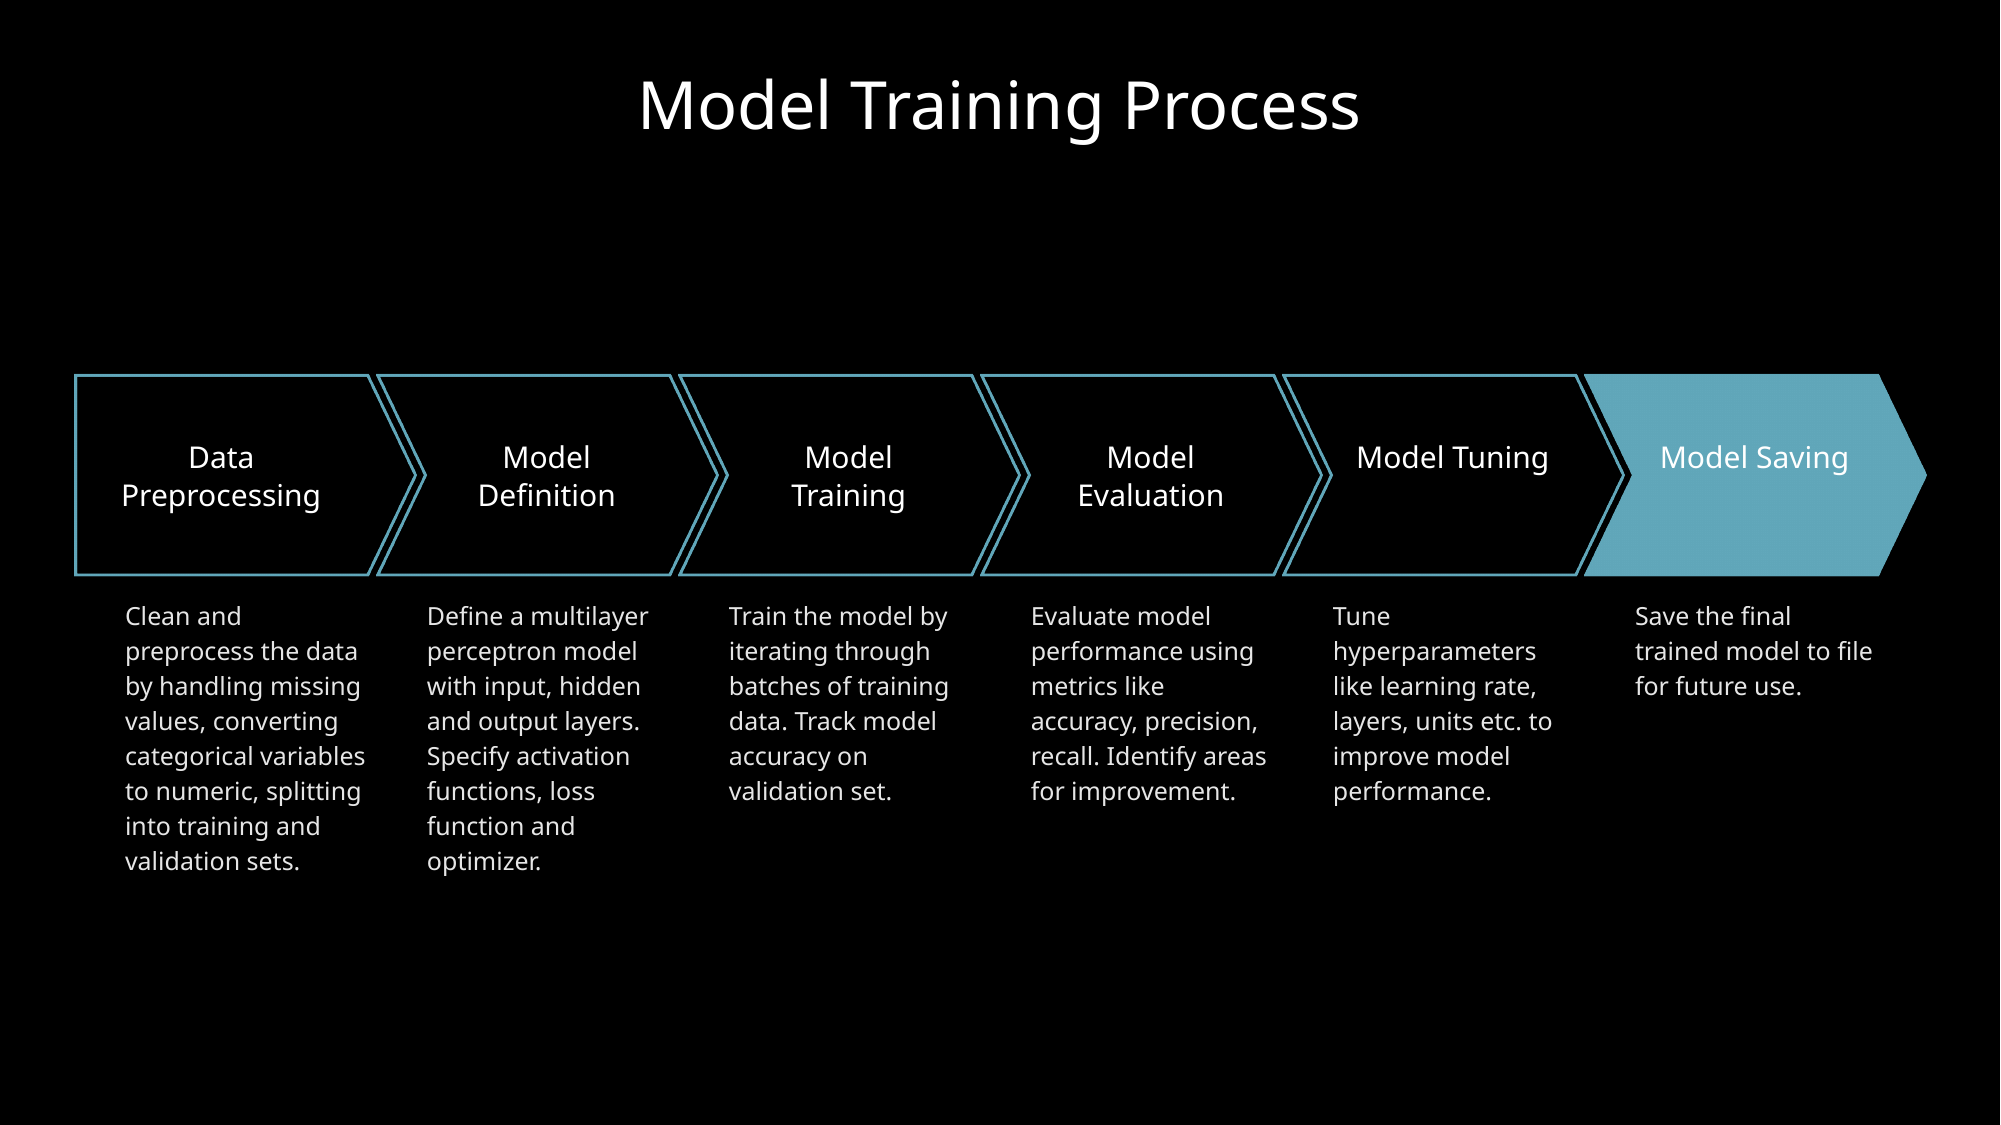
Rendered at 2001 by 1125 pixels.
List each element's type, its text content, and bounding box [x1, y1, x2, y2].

text_box Save the final trained model to file for future use. [1634, 595, 1882, 700]
text_box Model Training Process [0, 59, 2000, 144]
text_box Evaluate model performance using metrics like accuracy, precision, recall. Identify areas for improvement. [1030, 595, 1278, 840]
picture [73, 373, 1927, 577]
text_box Clean and preprocess the data by handling missing values, converting categorical variables to numeric, splitting into training and validation sets. [124, 595, 372, 945]
text_box Train the model by iterating through batches of training data. Track model accuracy on validation set. [728, 595, 976, 840]
text_box Define a multilayer perceptron model with input, hidden and output layers. Specify activation functions, loss function and optimizer. [426, 595, 674, 945]
text_box Tune hyperparameters like learning rate, layers, units etc. to improve model performance. [1332, 595, 1580, 805]
